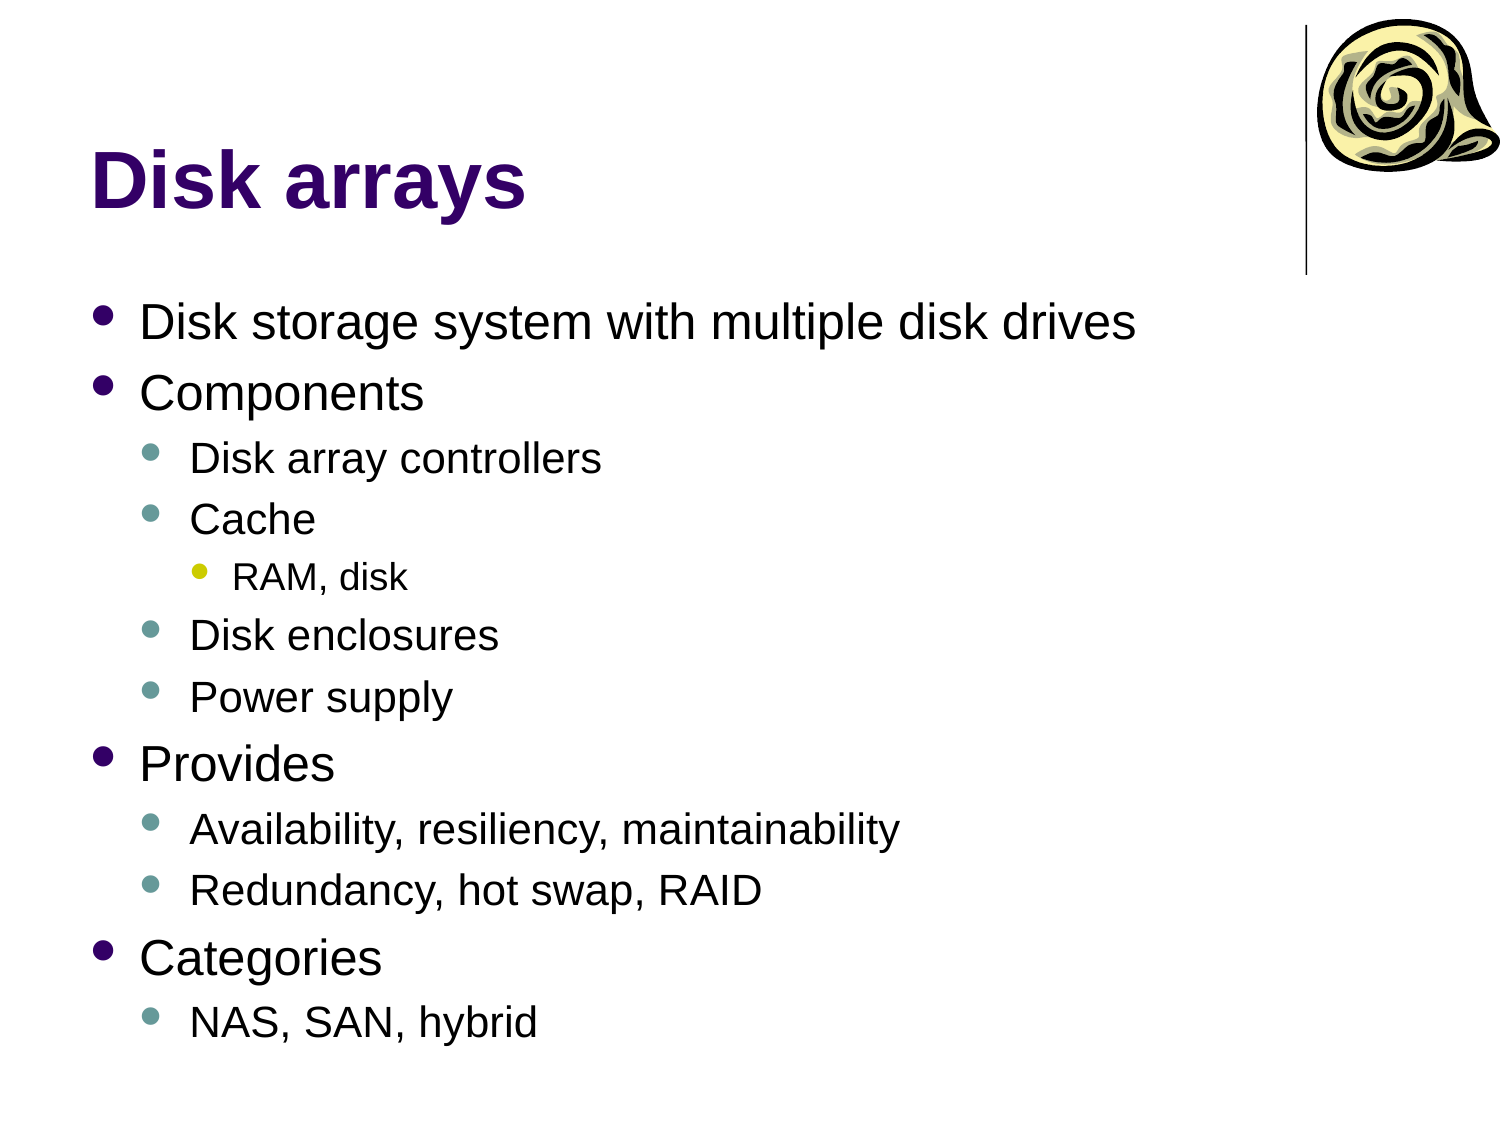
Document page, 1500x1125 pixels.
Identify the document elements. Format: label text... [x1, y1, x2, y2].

title Disk arrays [74, 19, 1313, 233]
list Disk storage system with multiple disk drives Components Disk array controllers Cache RAM, disk Disk enclosures Power supply Provides Availability, resiliency, maintainability Redundancy, hot swap, RAID Categories NAS, SAN, hybrid [74, 281, 1426, 1059]
